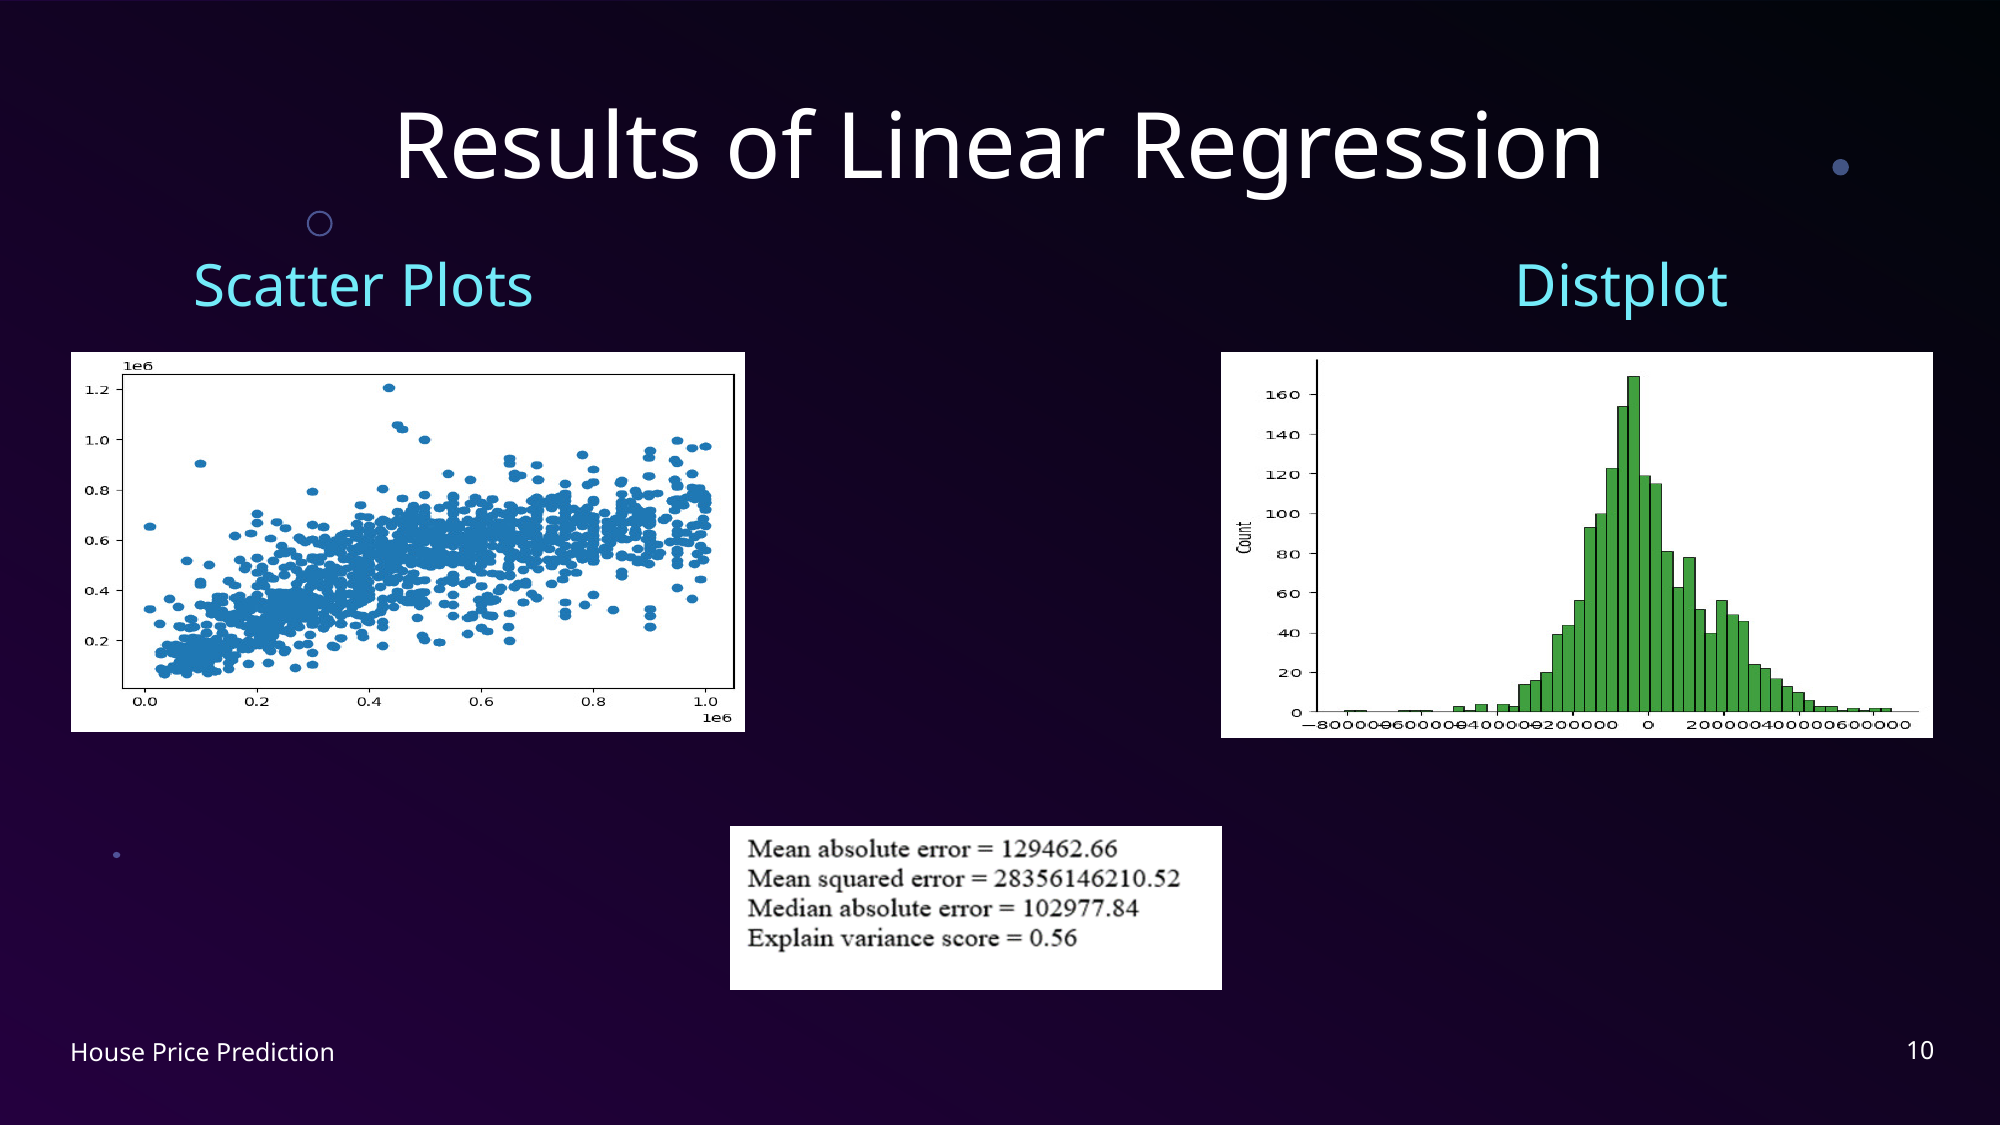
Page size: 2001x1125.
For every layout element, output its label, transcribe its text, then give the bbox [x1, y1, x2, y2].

title Results of Linear Regression [137, 40, 1863, 258]
picture [730, 826, 1222, 990]
footer House Price Prediction [55, 1023, 731, 1084]
slide_number 10 [1499, 1021, 1950, 1082]
picture [71, 352, 745, 732]
text_box Distplot [1286, 248, 1929, 335]
text_box Scatter Plots [71, 248, 714, 335]
picture [1221, 352, 1933, 738]
